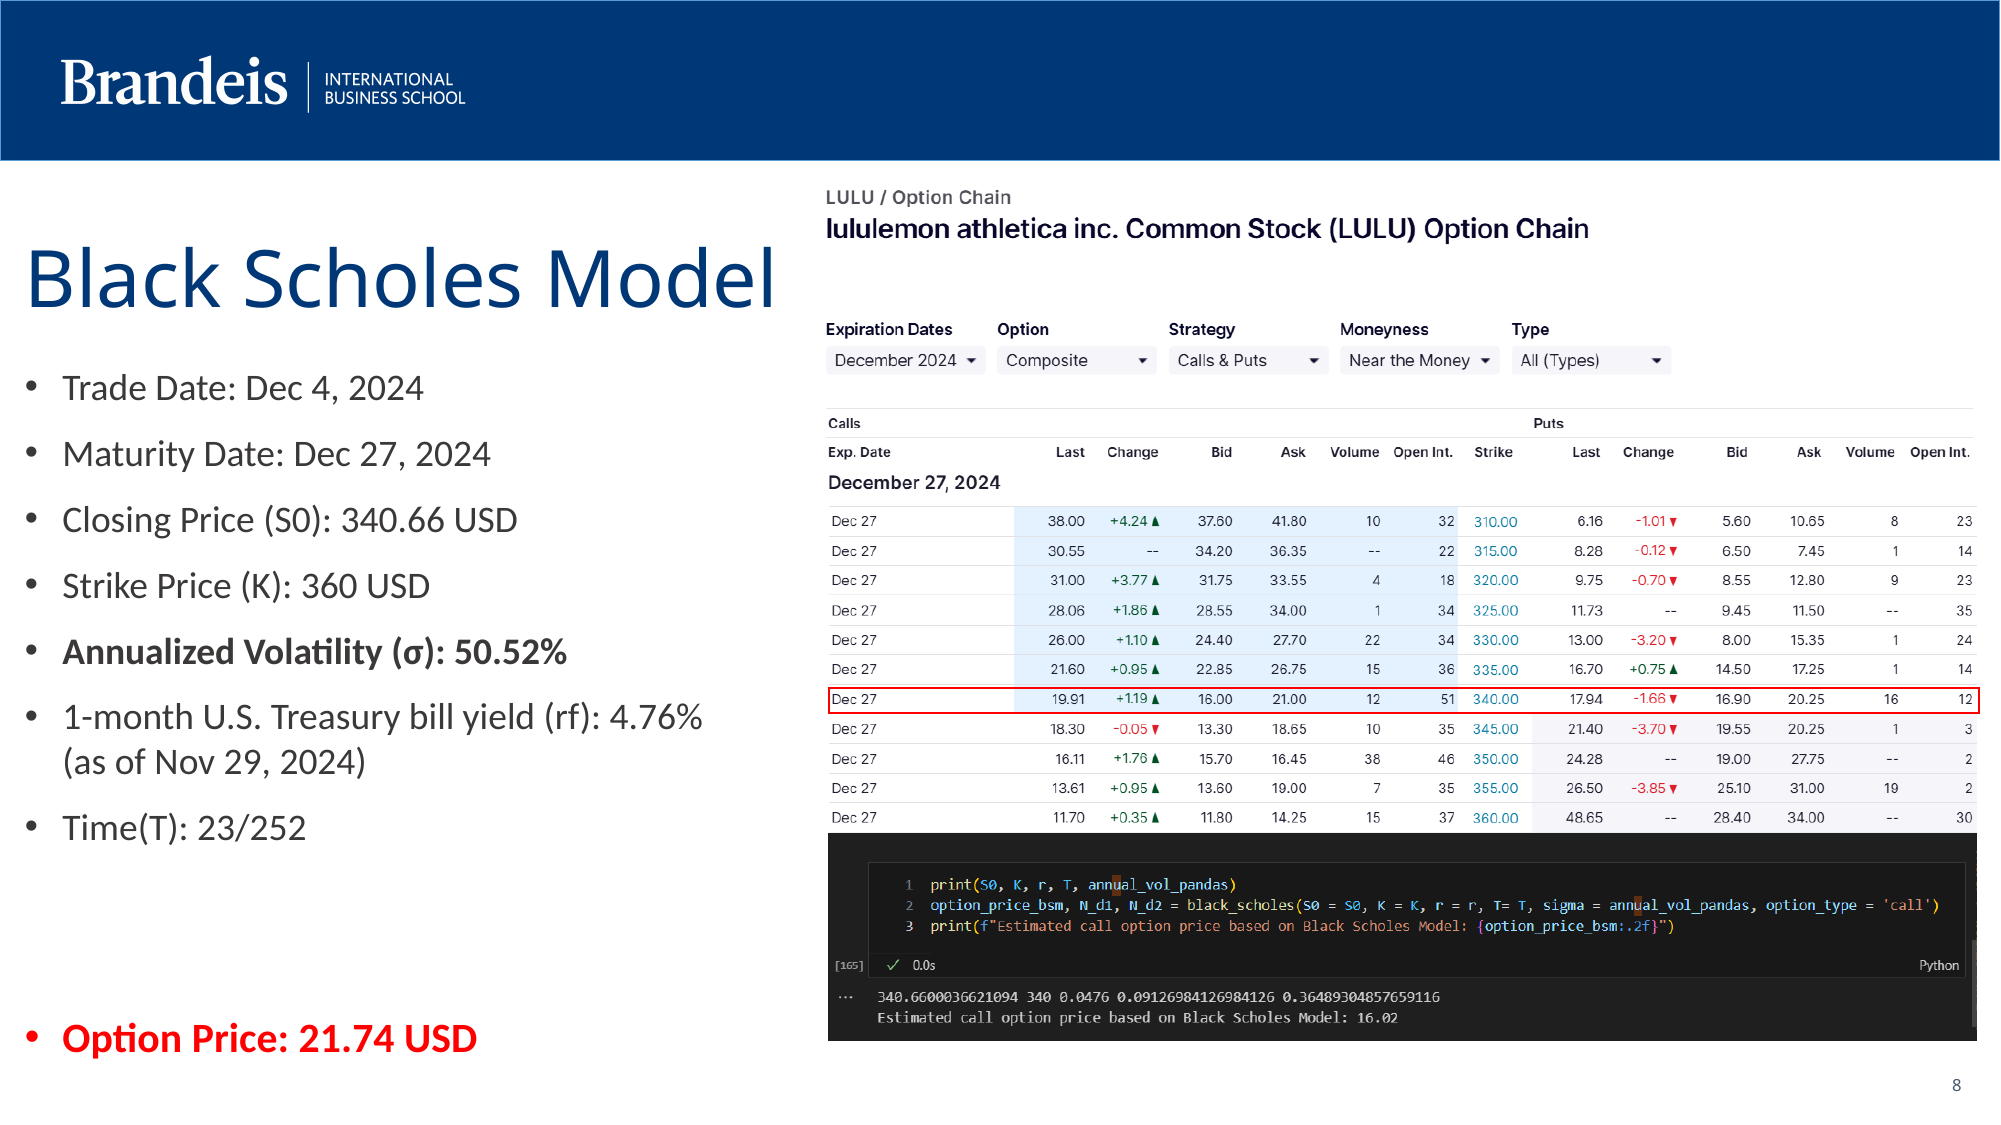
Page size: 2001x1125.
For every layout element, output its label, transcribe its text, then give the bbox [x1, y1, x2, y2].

picture [808, 464, 1992, 1050]
picture [812, 162, 2000, 462]
list Trade Date: Dec 4, 2024 Maturity Date: Dec 27, 2024 Closing Price (S0): 340.66 USD Strike Price (K): 360 USD Annualized Volatility (σ): 50.52% 1-month U.S. Treasury bill yield (rf): 4.76% (as of Nov 29, 2024) Time(T): 23/252 Option Price: 21.74 USD [24, 363, 750, 1039]
list Black Scholes Model [24, 239, 812, 327]
picture [50, 49, 477, 119]
